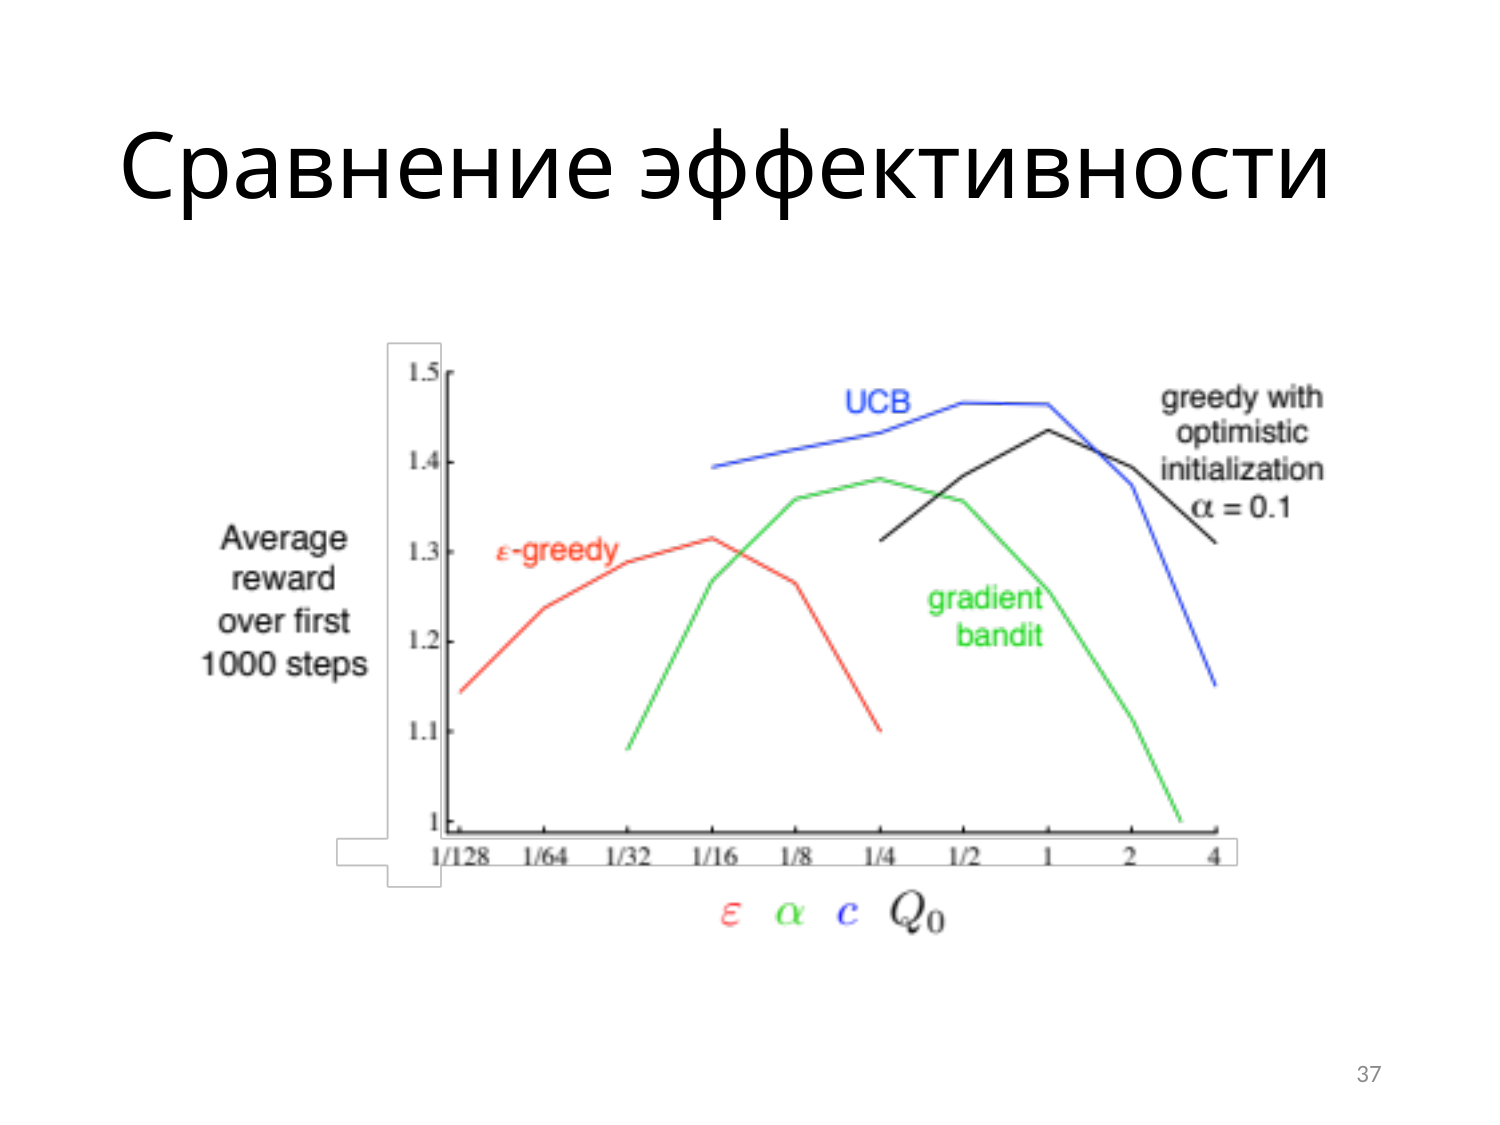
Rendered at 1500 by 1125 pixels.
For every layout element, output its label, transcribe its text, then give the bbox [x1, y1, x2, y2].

title Сравнение эффективности [103, 59, 1397, 278]
slide_number 37 [1059, 1042, 1397, 1103]
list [172, 296, 1348, 957]
